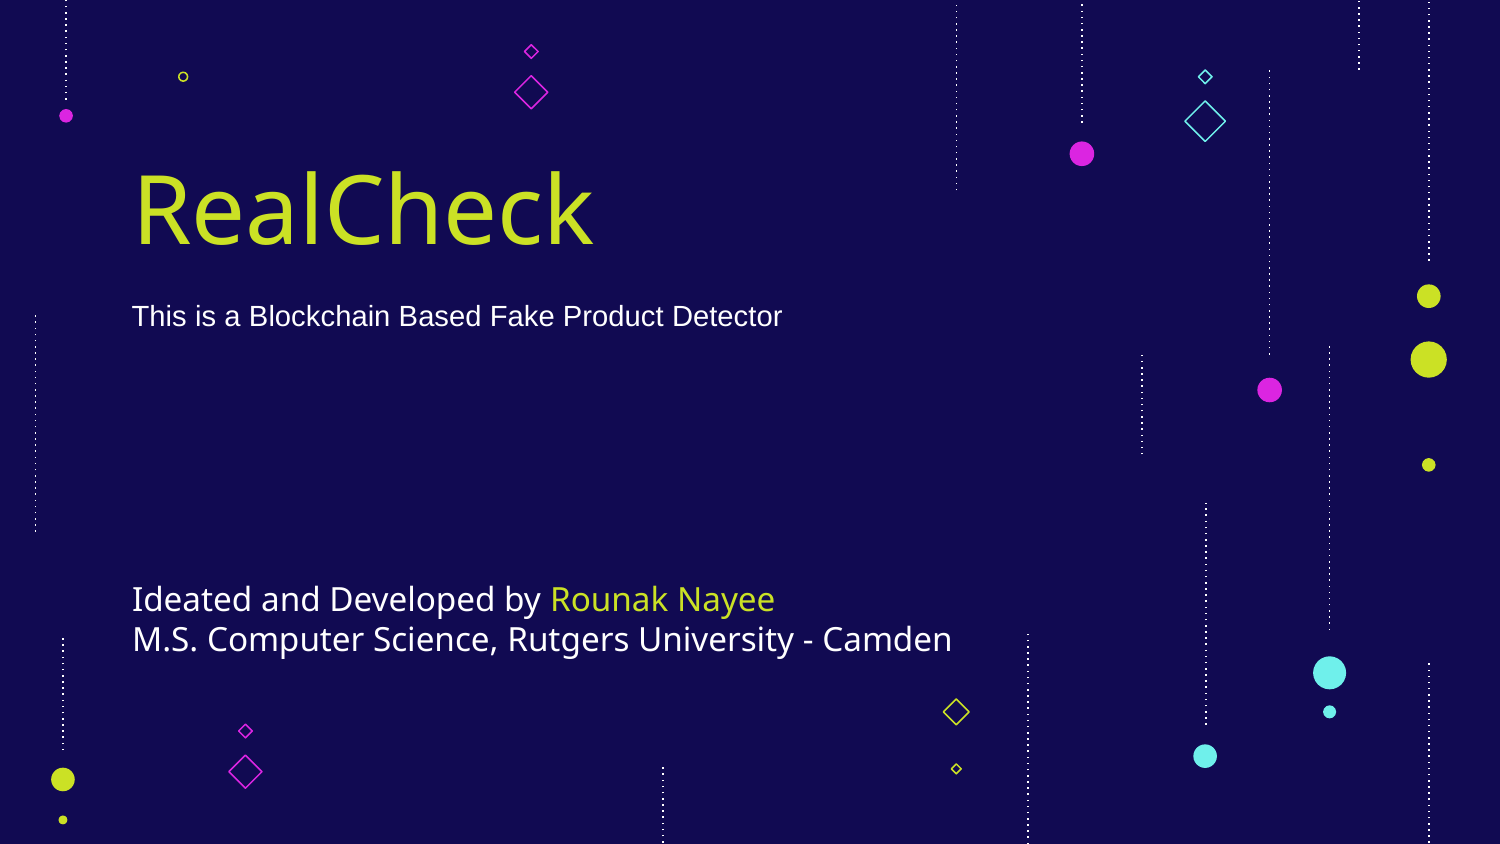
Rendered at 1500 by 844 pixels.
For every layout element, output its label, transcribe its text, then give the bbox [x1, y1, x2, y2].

text_box [1323, 705, 1337, 719]
text_box [1257, 377, 1282, 403]
text_box [1313, 656, 1347, 690]
text_box This is a Blockchain Based Fake Product Detector [116, 289, 1036, 340]
text_box [943, 698, 970, 725]
subtitle Ideated and Developed by Rounak Nayee M.S. Computer Science, Rutgers University - Camden [116, 563, 970, 718]
title RealCheck [116, 133, 1100, 265]
text_box [1069, 141, 1095, 167]
